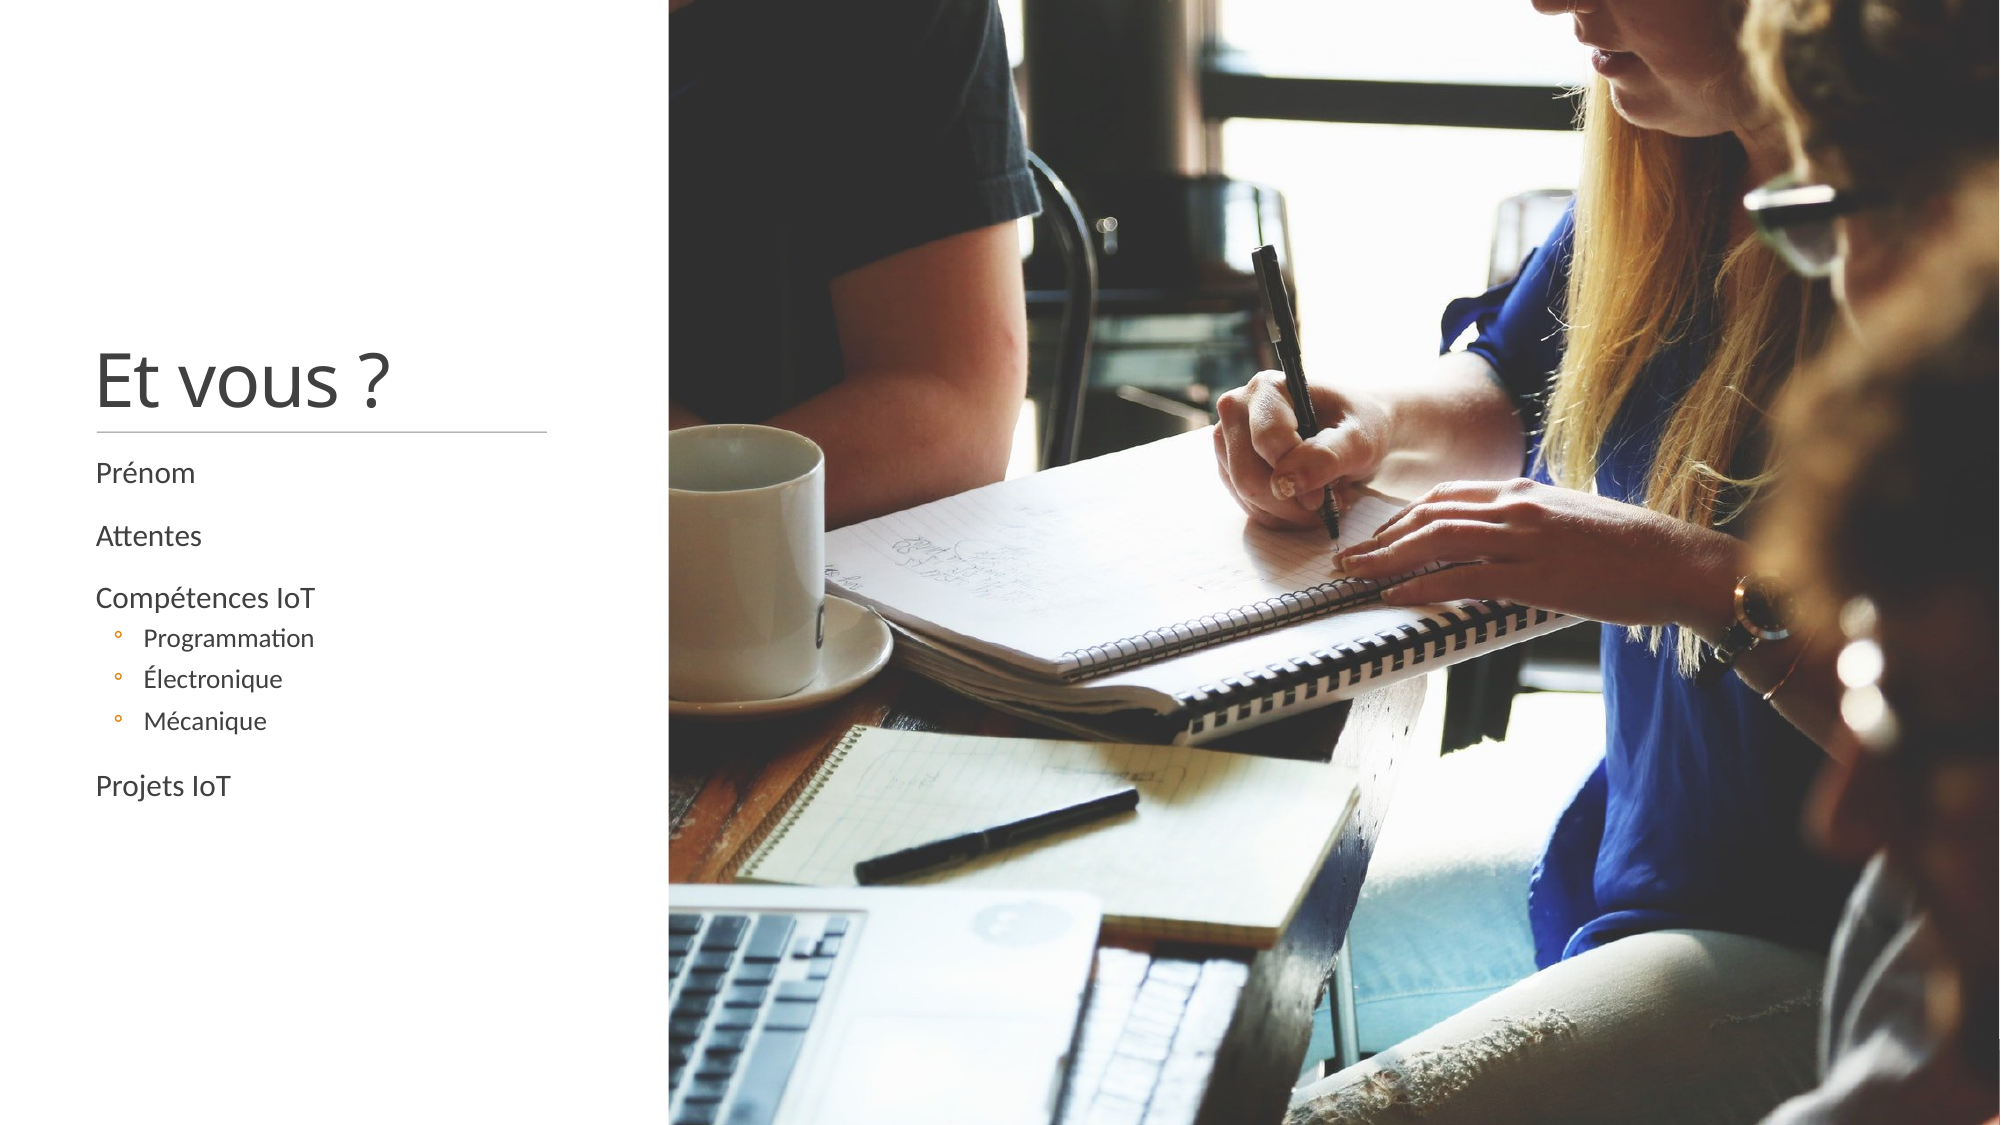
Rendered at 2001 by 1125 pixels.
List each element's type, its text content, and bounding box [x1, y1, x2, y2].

list Prénom Attentes Compétences IoT Programmation Électronique Mécanique Projets IoT [80, 448, 587, 1002]
text_box [0, 0, 667, 1125]
picture [667, 0, 2000, 1125]
title Et vous ? [78, 84, 587, 430]
